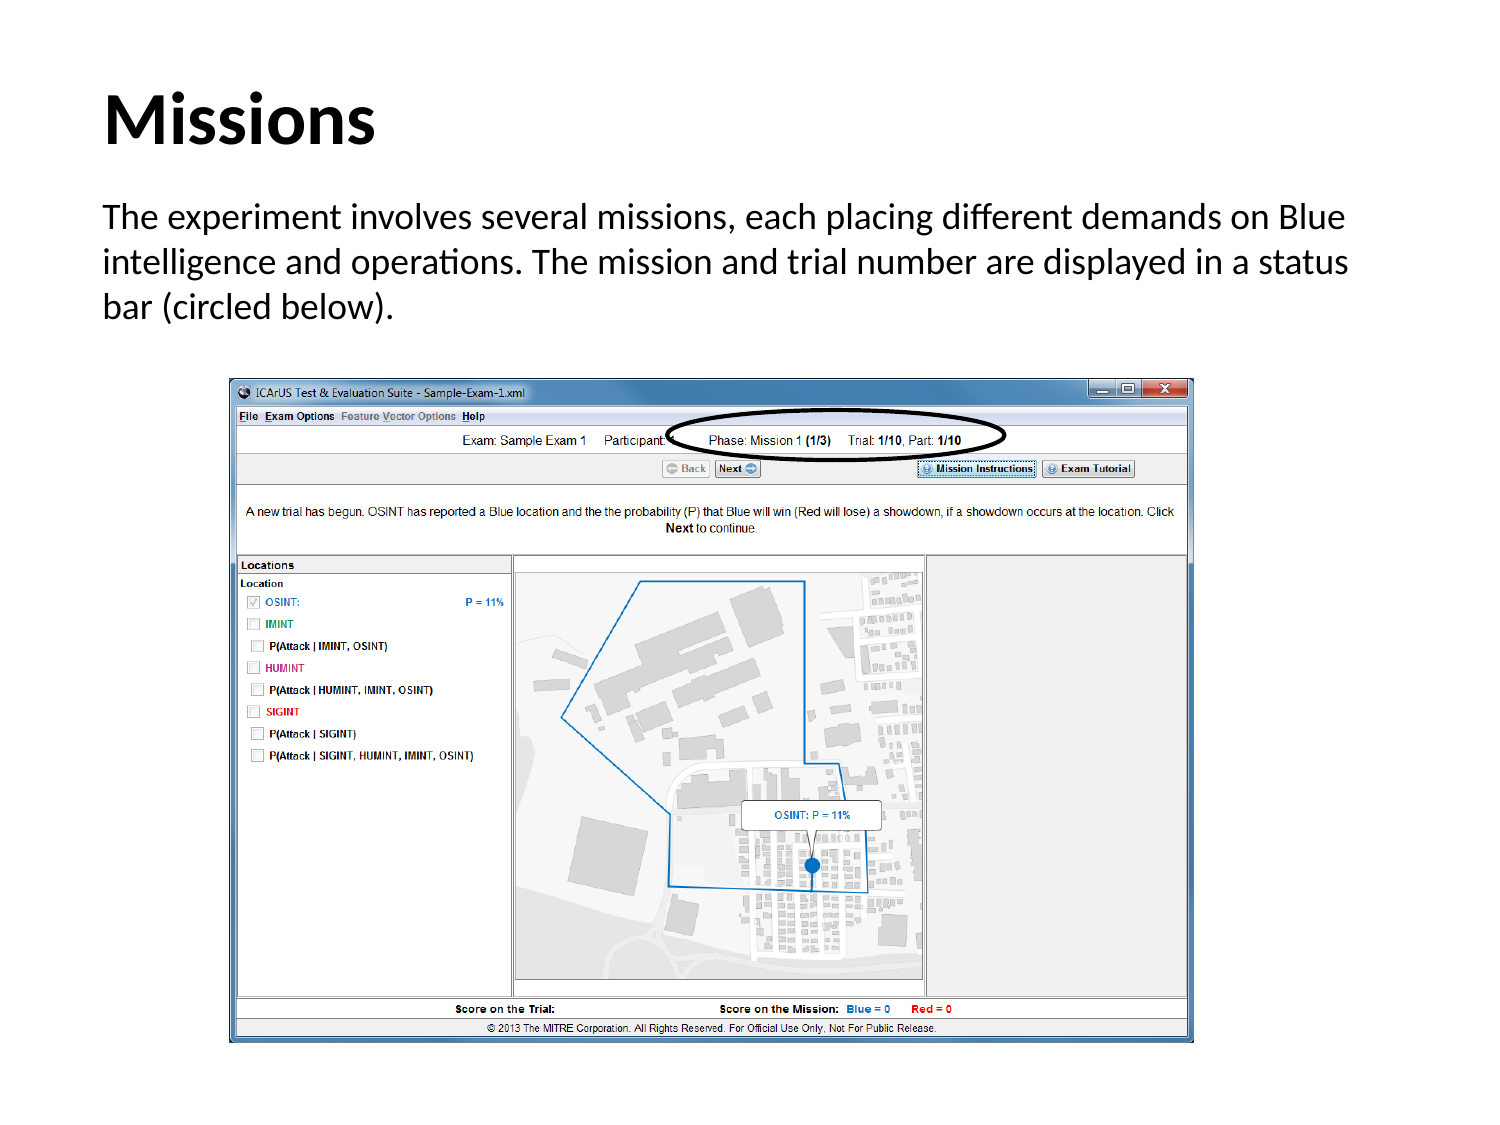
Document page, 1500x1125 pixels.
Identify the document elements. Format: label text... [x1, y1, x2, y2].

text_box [229, 378, 1194, 1043]
text_box Missions [89, 62, 392, 168]
text_box The experiment involves several missions, each placing different demands on Blue intelligence and operations. The mission and trial number are displayed in a status bar (circled below). [87, 184, 1415, 335]
